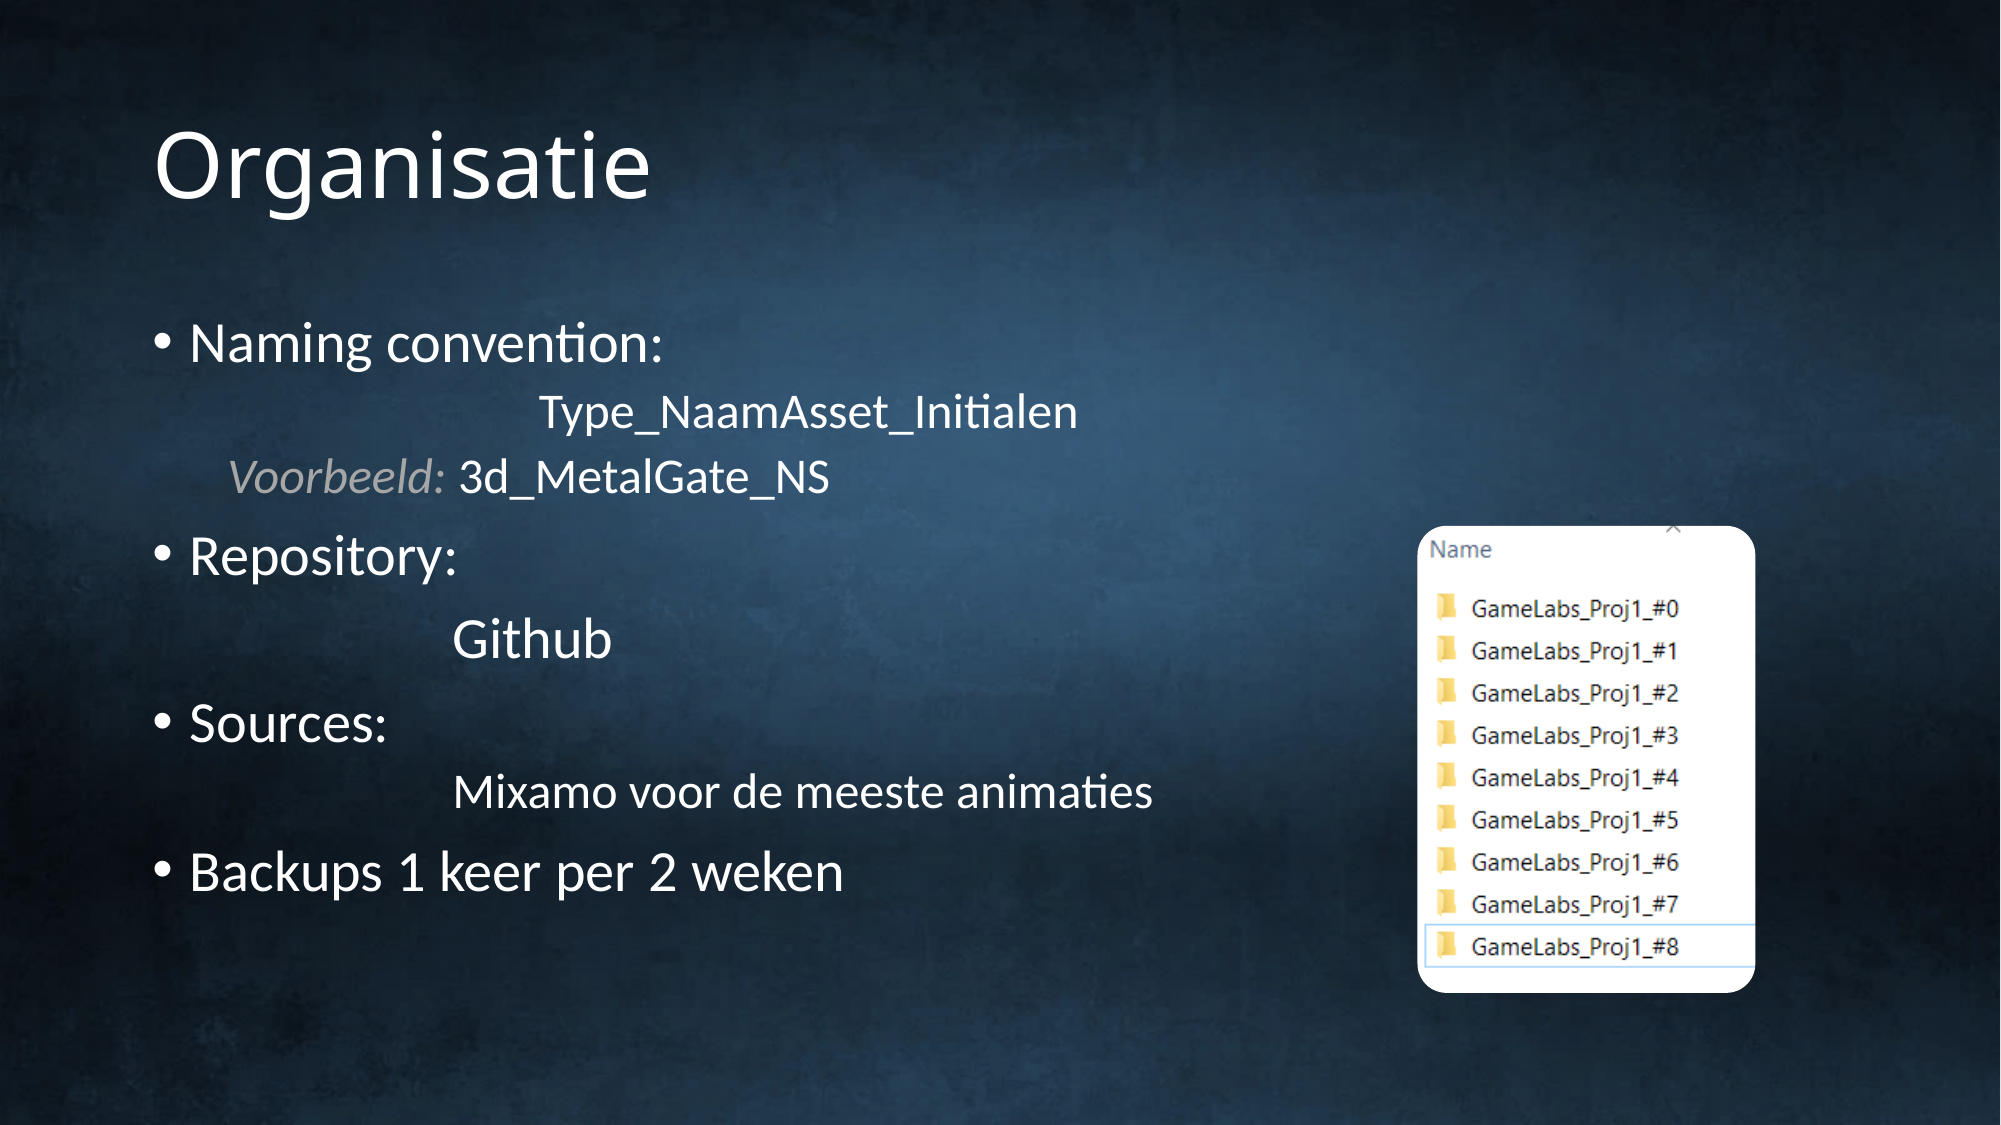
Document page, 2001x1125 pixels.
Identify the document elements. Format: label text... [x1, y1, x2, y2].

list Naming convention: Type_NaamAsset_Initialen Voorbeeld: 3d_MetalGate_NS Repository: Github Sources: Mixamo voor de meeste animaties Backups 1 keer per 2 weken [137, 304, 1863, 1019]
title Organisatie [137, 59, 1863, 278]
picture [0, 0, 2001, 1125]
